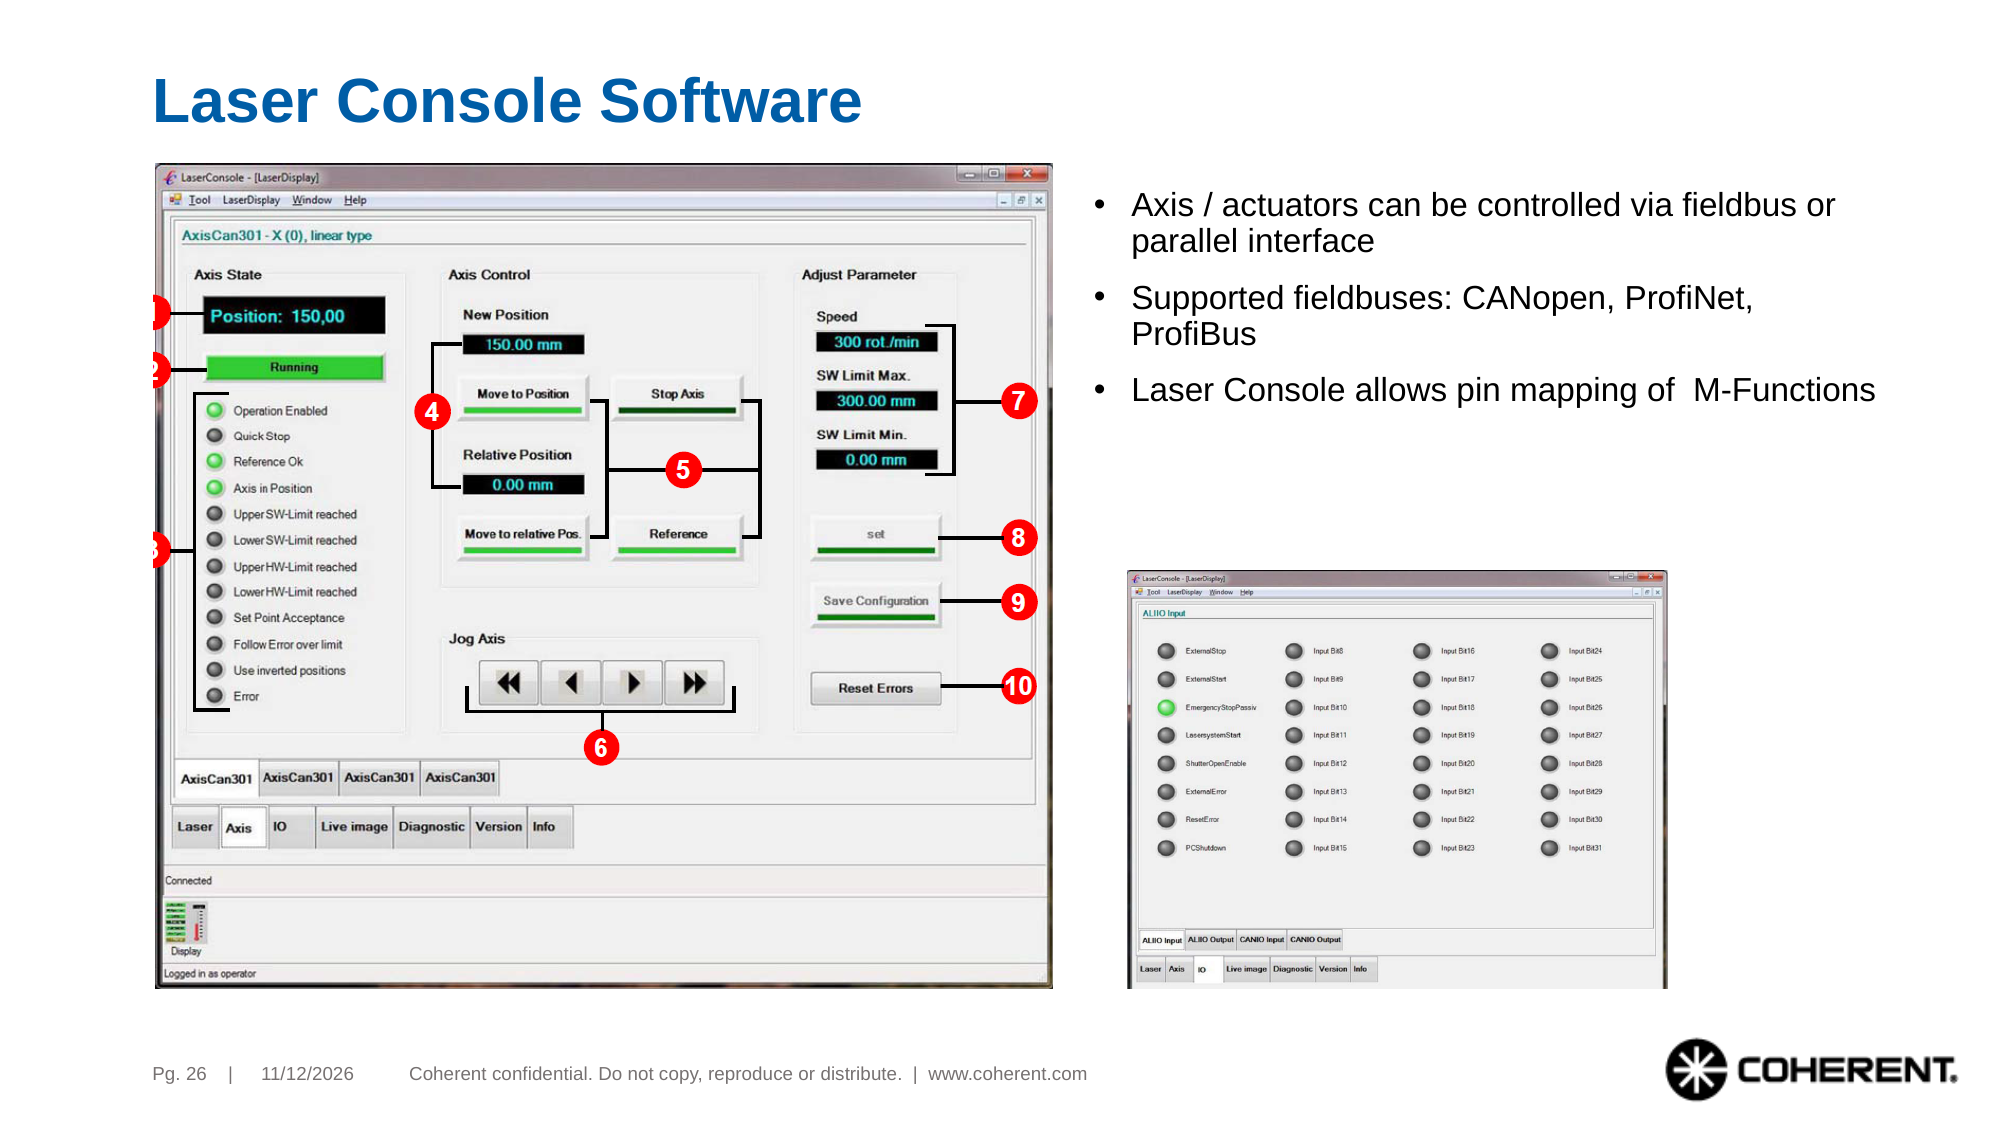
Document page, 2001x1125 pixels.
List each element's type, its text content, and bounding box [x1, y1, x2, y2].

picture [1661, 1033, 1964, 1109]
list Axis / actuators can be controlled via fieldbus or parallel interface Supported fieldbuses: CANopen, ProfiNet, ProfiBus Laser Console allows pin mapping of M-Functions [1078, 180, 1903, 479]
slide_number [261, 1042, 406, 1103]
slide_number Pg. 26 | [137, 1042, 258, 1103]
footer Coherent confidential. Do not copy, reproduce or distribute. | www.coherent.com [409, 1042, 1274, 1103]
title Laser Console Software [137, 59, 1863, 144]
picture [1125, 570, 1669, 989]
picture [153, 161, 1053, 989]
